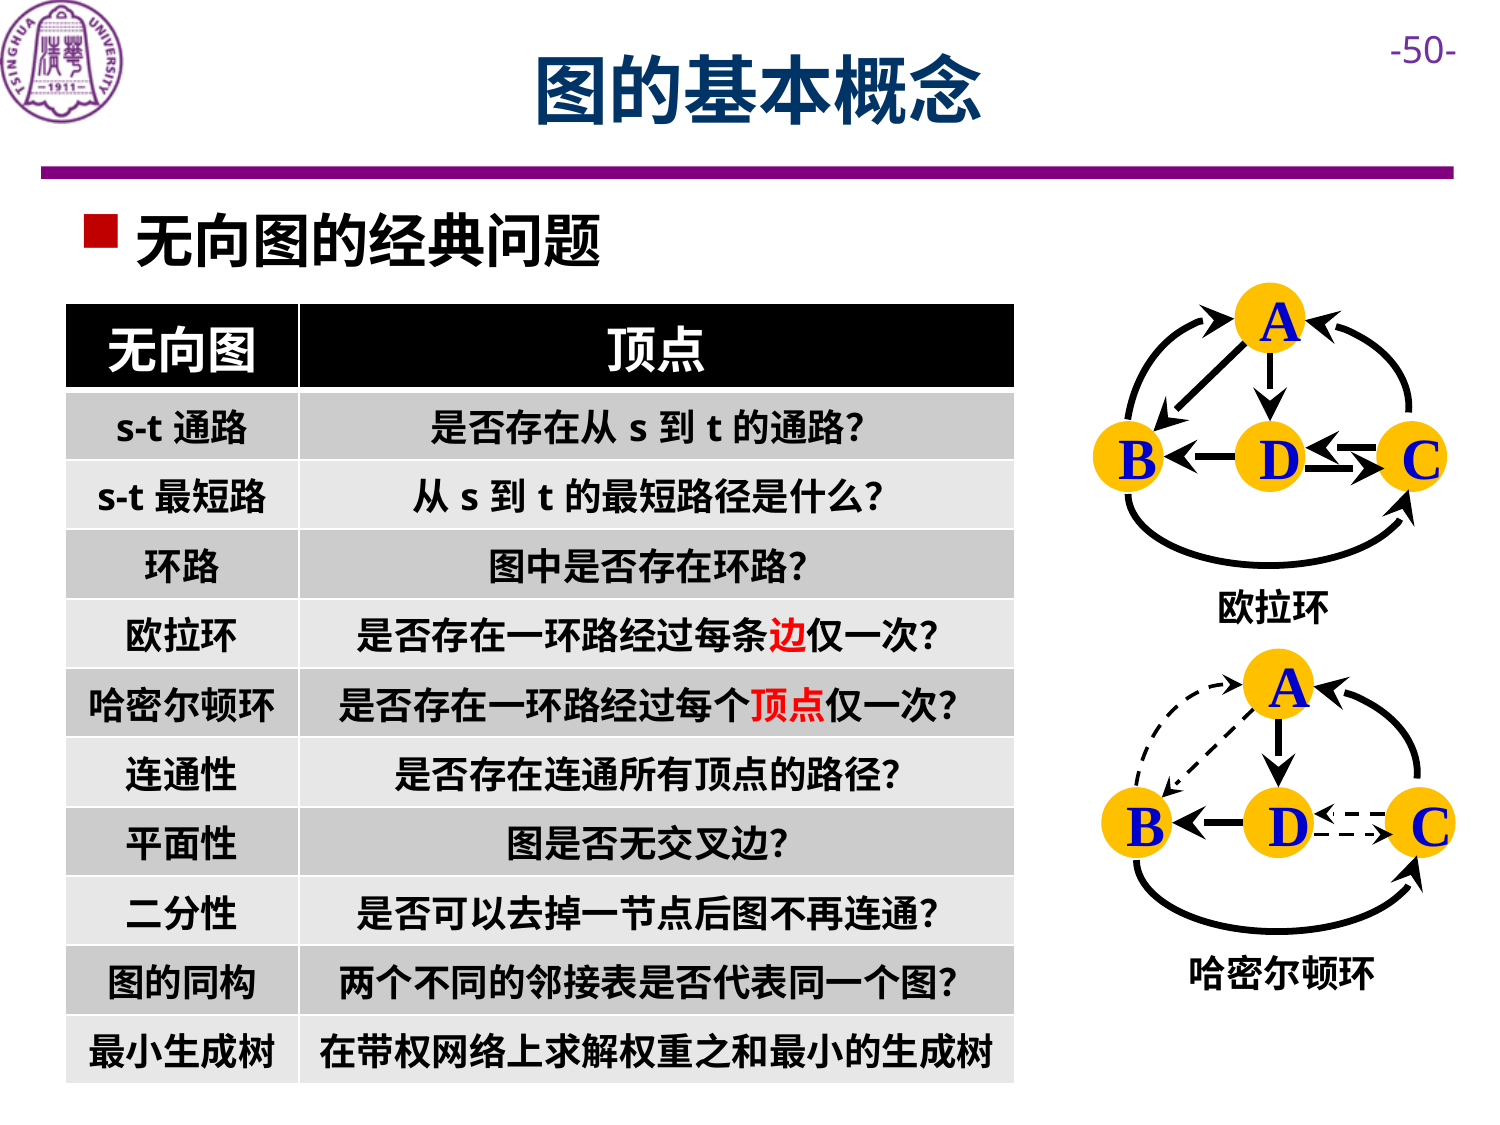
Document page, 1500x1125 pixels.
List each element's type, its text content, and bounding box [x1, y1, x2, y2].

text_box [1305, 679, 1418, 779]
table_cell 图中是否存在环路？ [300, 530, 1014, 598]
table_cell 两个不同的邻接表是否代表同一个图？ [300, 946, 1014, 1014]
table_header 顶点 [300, 304, 1014, 387]
table_cell 连通性 [66, 738, 298, 806]
table_cell 是否存在连通所有顶点的路径？ [300, 738, 1014, 806]
text_box C [1384, 787, 1456, 859]
table_cell 平面性 [66, 808, 298, 875]
text_box B [1092, 421, 1164, 492]
text_box [1167, 308, 1235, 341]
table_cell 是否存在从s到t的通路？ [300, 393, 1014, 459]
table_cell 最小生成树 [66, 1016, 298, 1083]
text_box A [1242, 648, 1314, 720]
text_box [1136, 855, 1425, 932]
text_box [1153, 342, 1246, 432]
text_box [1161, 708, 1254, 798]
text_box [1176, 674, 1243, 707]
table_cell s-t最短路 [66, 461, 298, 528]
table_cell 是否存在一环路经过每条边仅一次？ [300, 600, 1014, 667]
table_cell 哈密尔顿环 [66, 669, 298, 736]
text_box [1127, 489, 1416, 566]
text_box C [1376, 421, 1448, 492]
table_header 无向图 [66, 304, 298, 387]
picture [0, 0, 124, 124]
table_cell 图的同构 [66, 946, 298, 1014]
text_box D [1234, 421, 1306, 492]
table_cell 环路 [66, 530, 298, 598]
text_box [1297, 313, 1409, 413]
table_cell 二分性 [66, 877, 298, 944]
text_box [1135, 731, 1156, 789]
table_cell 是否存在一环路经过每个顶点仅一次？ [300, 669, 1014, 736]
table_cell 在带权网络上求解权重之和最小的生成树 [300, 1016, 1014, 1083]
table_cell 图是否无交叉边？ [300, 808, 1014, 875]
text_box 哈密尔顿环 [1173, 942, 1391, 1003]
text_box D [1243, 787, 1314, 859]
table_cell 是否可以去掉一节点后图不再连通？ [300, 877, 1014, 944]
title 图的基本概念 [135, 13, 1383, 165]
text_box A [1234, 282, 1306, 354]
text_box 欧拉环 [1202, 576, 1345, 637]
text_box [1127, 366, 1147, 423]
table_cell 从s到t的最短路径是什么？ [300, 461, 1014, 528]
text_box 无向图的经典问题 [64, 196, 916, 281]
table_cell 欧拉环 [66, 600, 298, 667]
table_cell s-t通路 [66, 393, 298, 459]
text_box B [1101, 787, 1173, 859]
